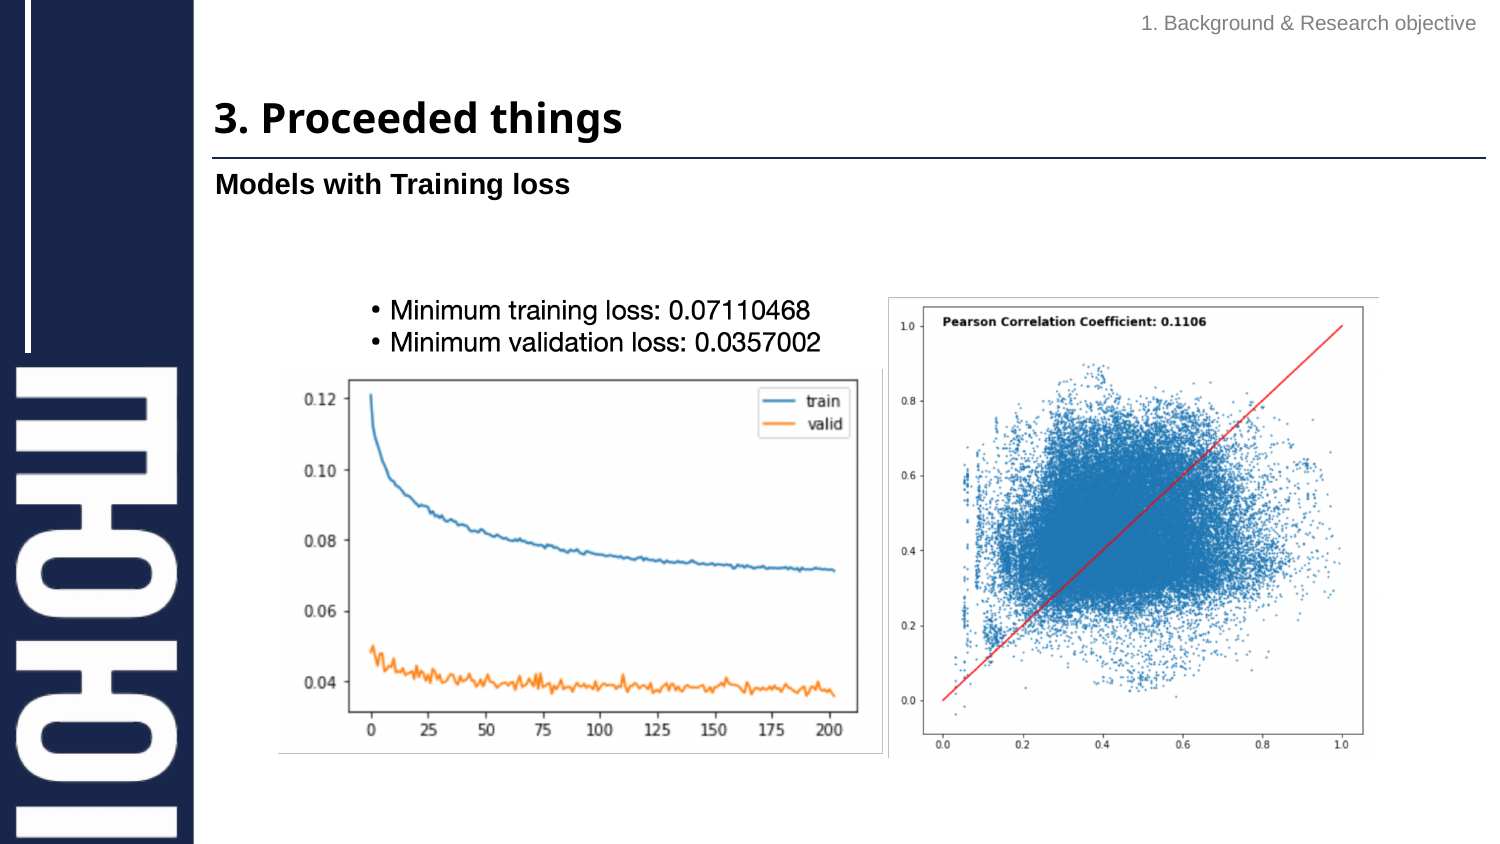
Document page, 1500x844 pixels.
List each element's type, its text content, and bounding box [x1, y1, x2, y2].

text_box 1. Background & Research objective [1117, 1, 1500, 42]
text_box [0, 0, 194, 844]
text_box 3. Proceeded things [198, 77, 1016, 158]
picture [278, 289, 1379, 759]
text_box Models with Training loss [200, 158, 587, 208]
